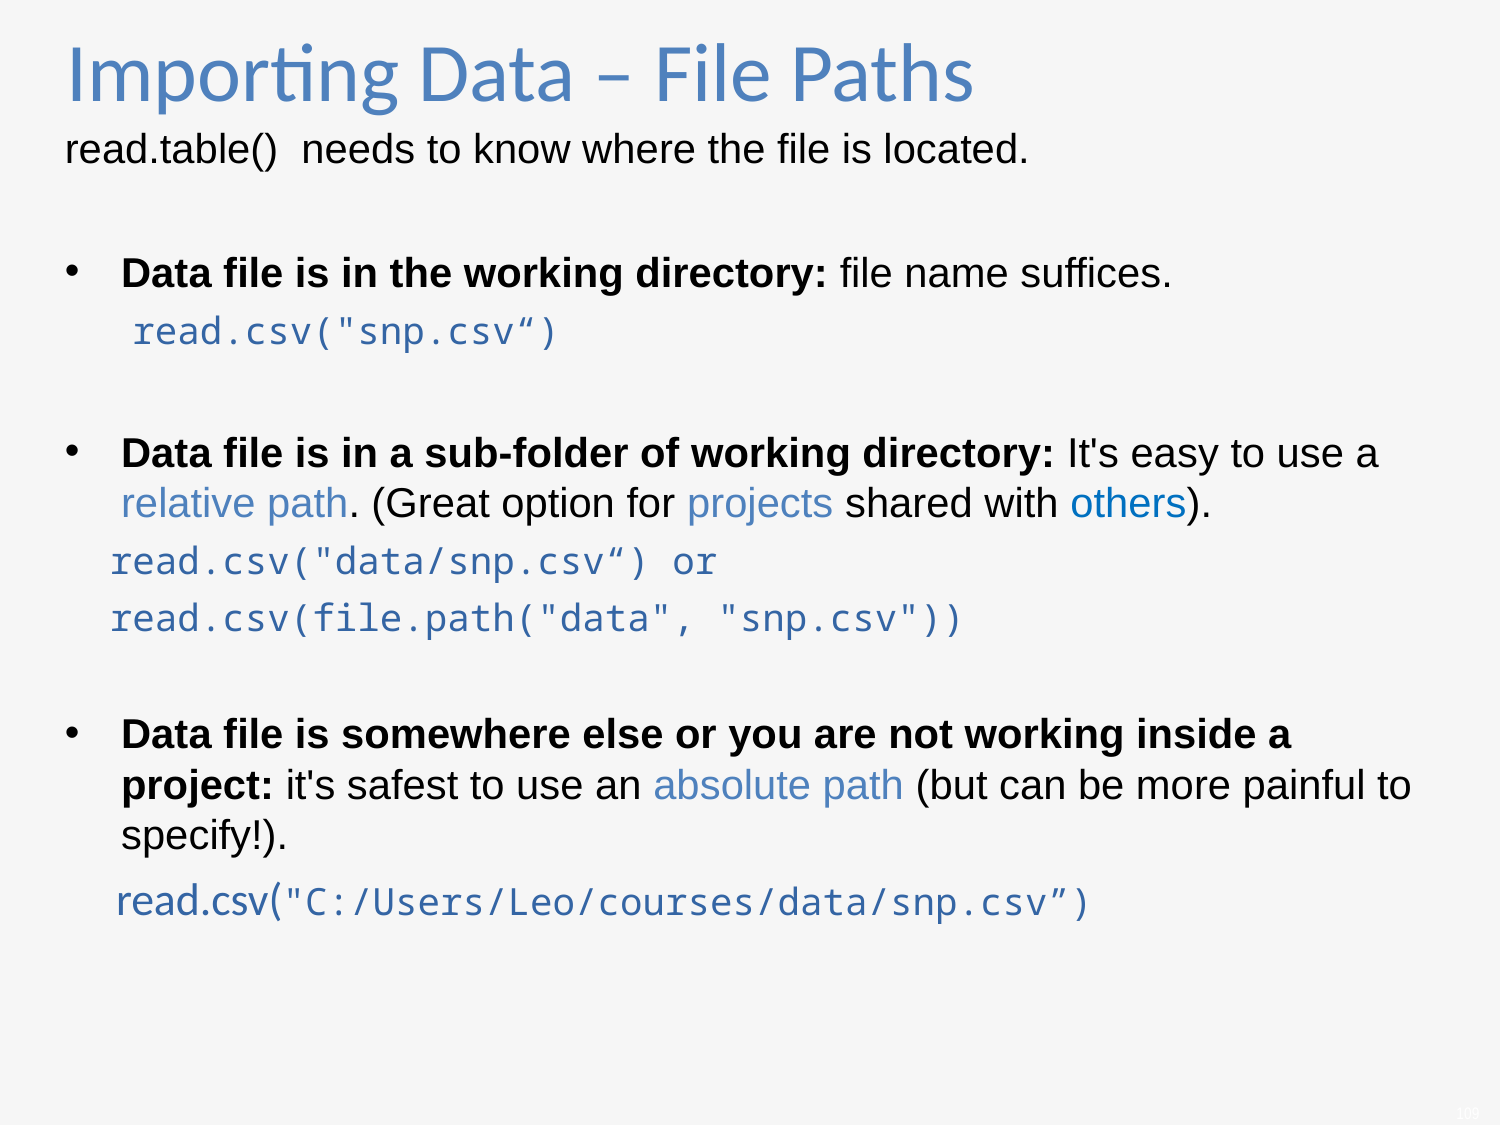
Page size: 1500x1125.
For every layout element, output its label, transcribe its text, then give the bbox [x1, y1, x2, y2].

text_box read.table() needs to know where the file is located. Data file is in the working directory: file name suffices. read.csv("snp.csv“) Data file is in a sub-folder of working directory: It's easy to use a relative path. (Great option for projects shared with others). read.csv("data/snp.csv“) or read.csv(file.path("data", "snp.csv")) Data file is somewhere else or you are not working inside a project: it's safest to use an absolute path (but can be more painful to specify!). read.csv("C:/Users/Leo/courses/data/snp.csv”) [64, 120, 1436, 1038]
text_box Importing Data – File Paths [42, 18, 1470, 120]
